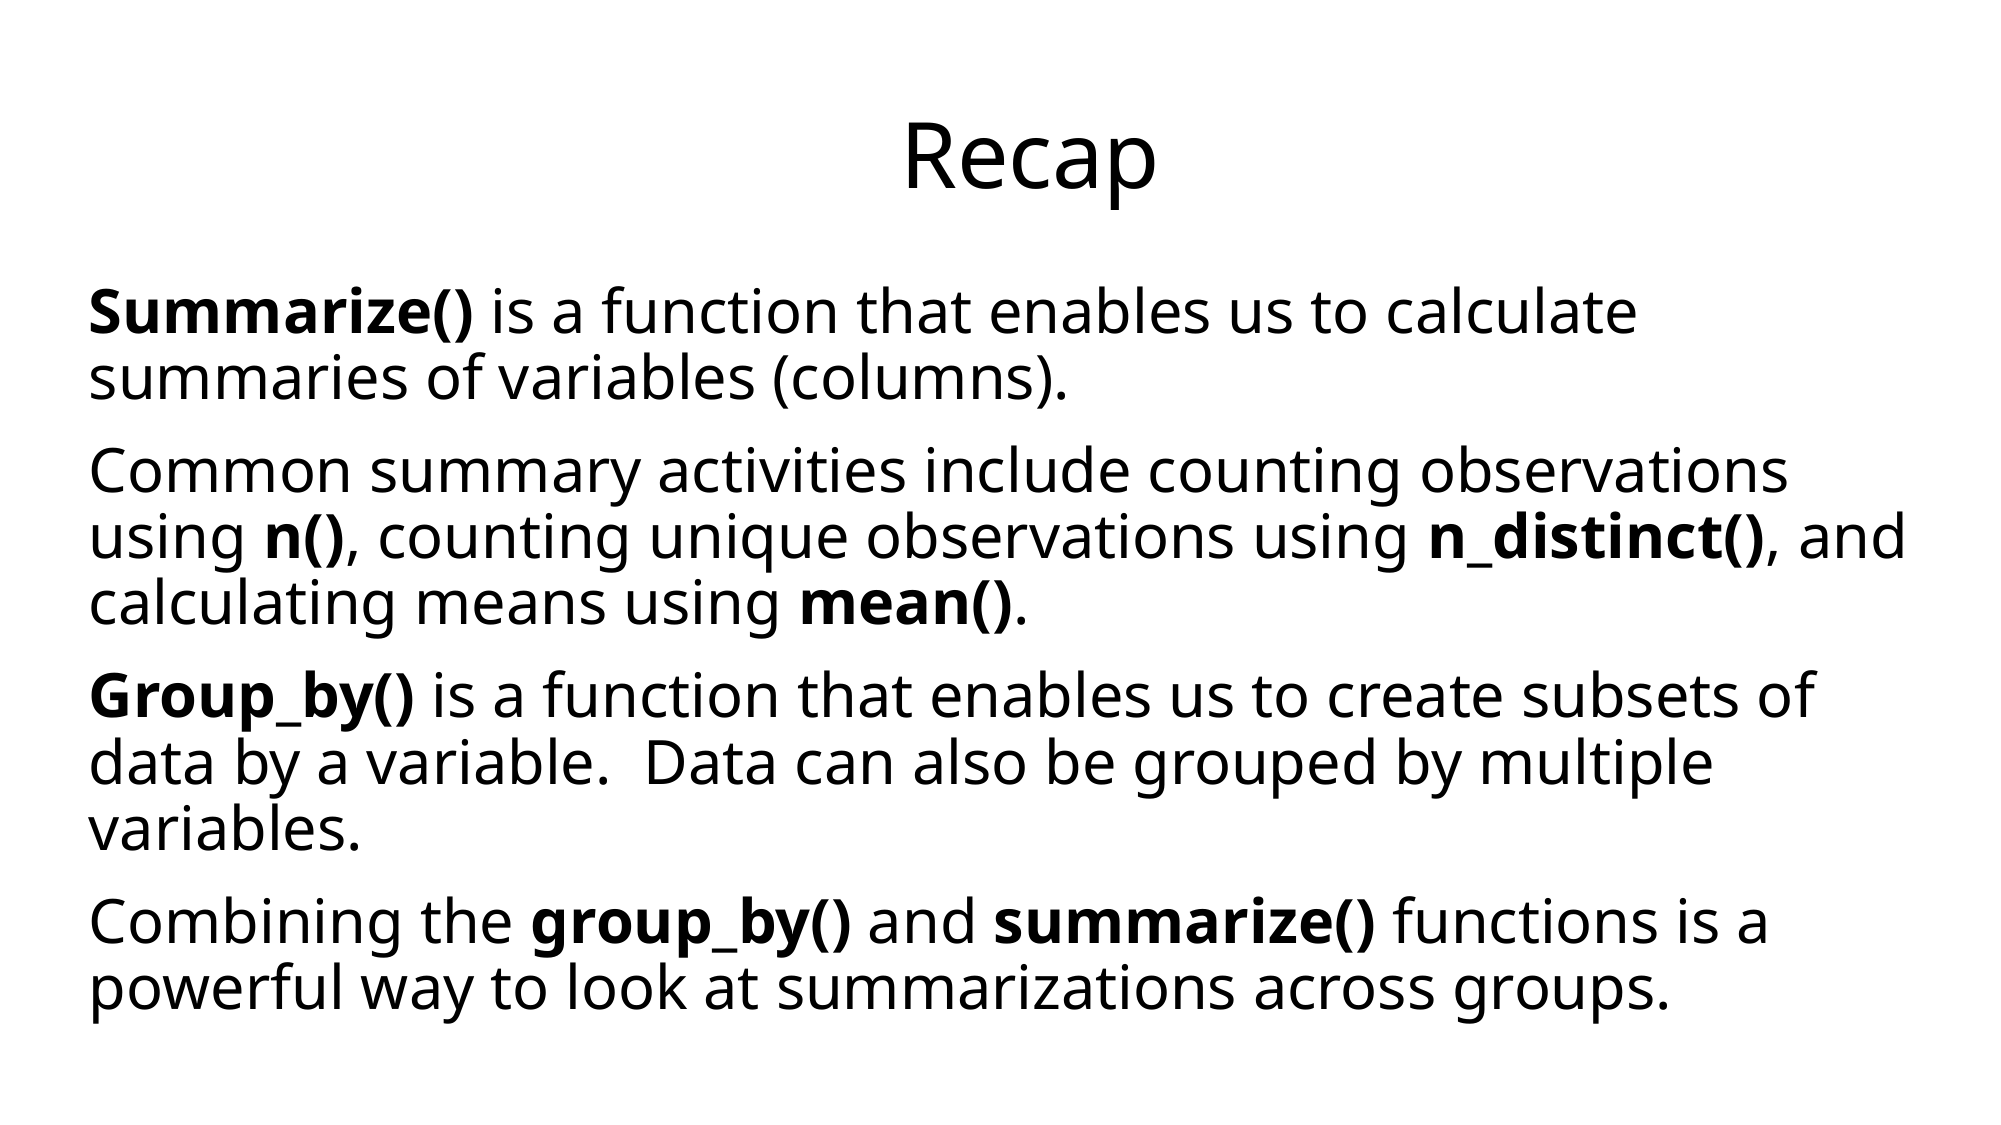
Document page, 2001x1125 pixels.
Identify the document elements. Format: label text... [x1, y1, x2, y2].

text_box Recap [289, 94, 1769, 207]
list Summarize() is a function that enables us to calculate summaries of variables (columns). Common summary activities include counting observations using n(), counting unique observations using n_distinct(), and calculating means using mean(). Group_by() is a function that enables us to create subsets of data by a variable. Data can also be grouped by multiple variables. Combining the group_by() and summarize() functions is a powerful way to look at summarizations across groups. [81, 272, 1937, 1031]
